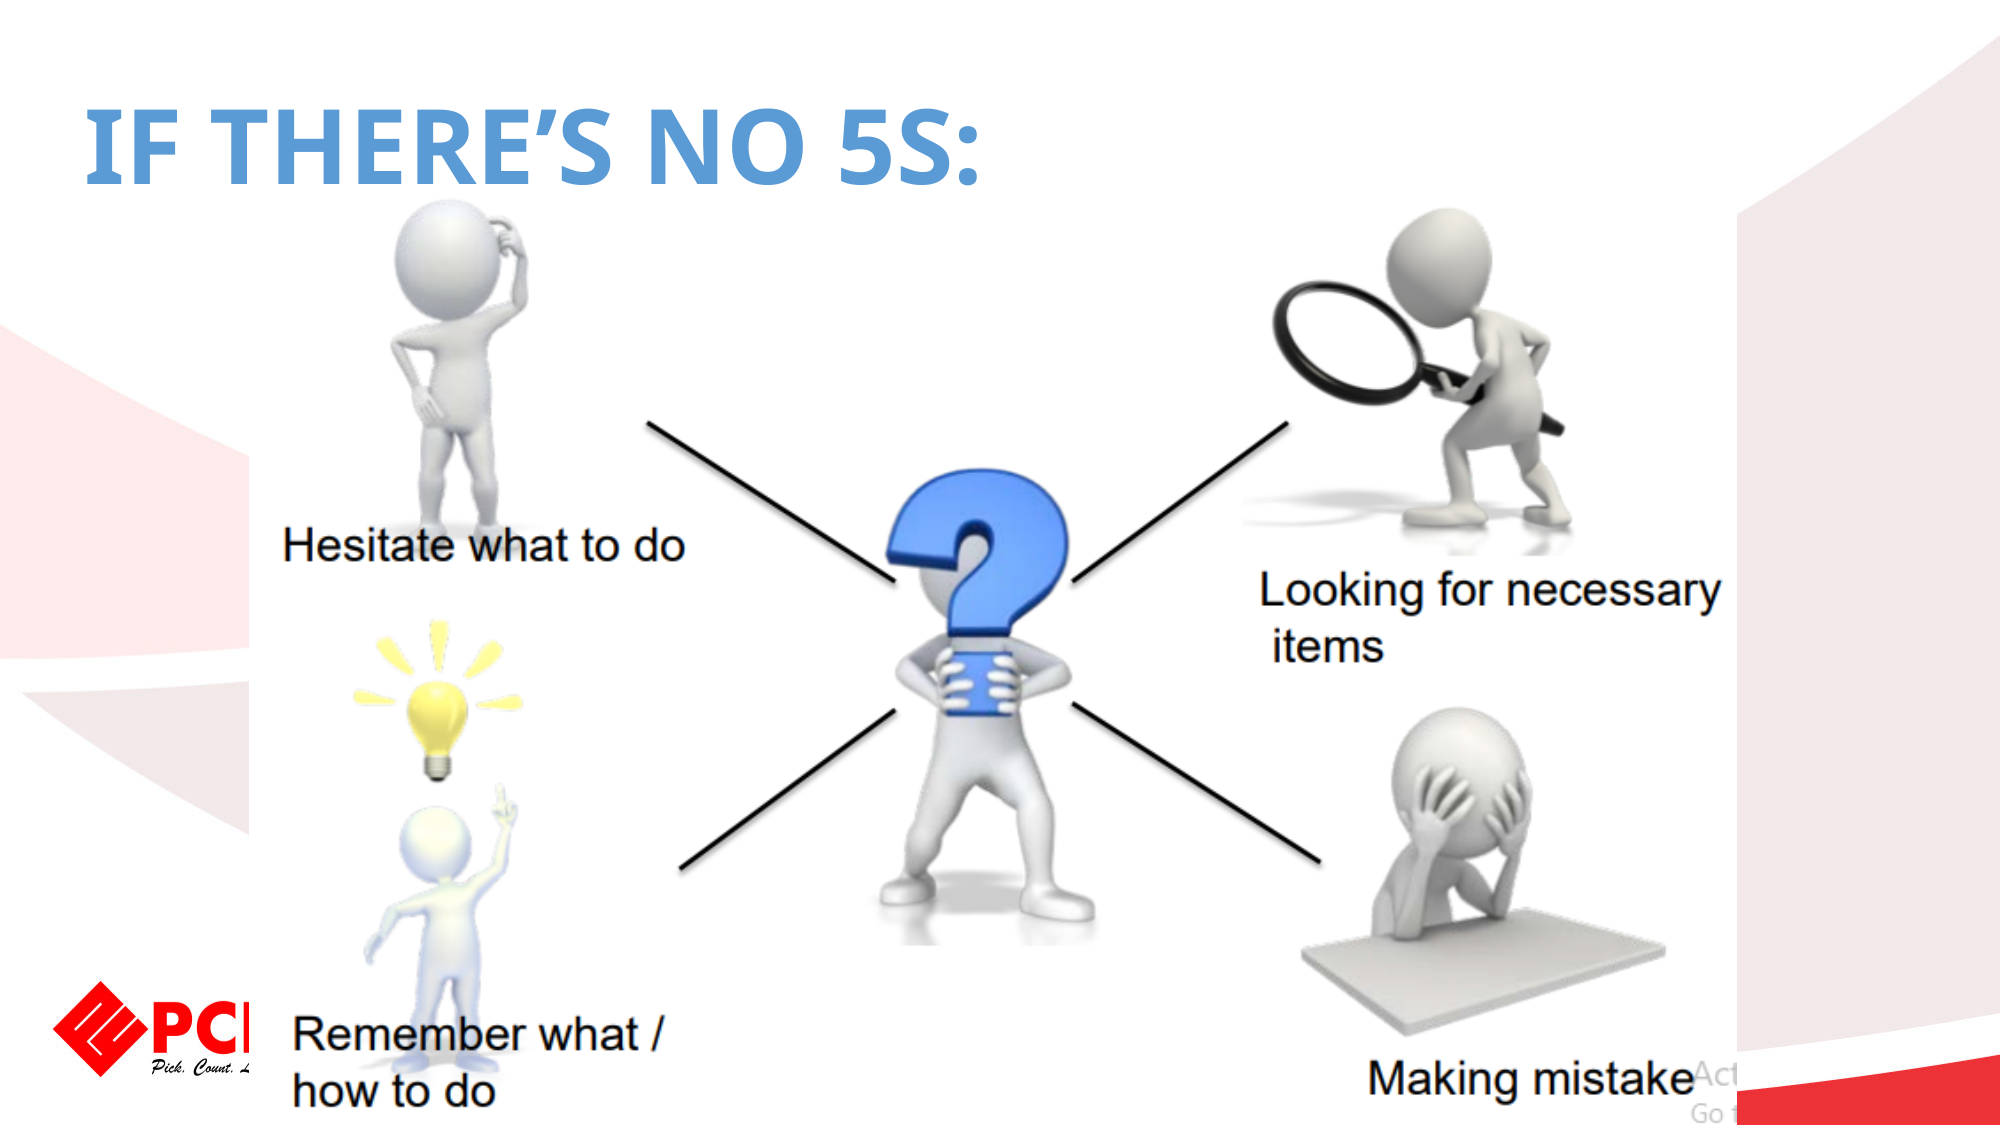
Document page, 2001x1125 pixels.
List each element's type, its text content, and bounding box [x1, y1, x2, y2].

text_box IF THERE’S NO 5S: [70, 72, 1193, 213]
picture [0, 0, 2000, 1125]
